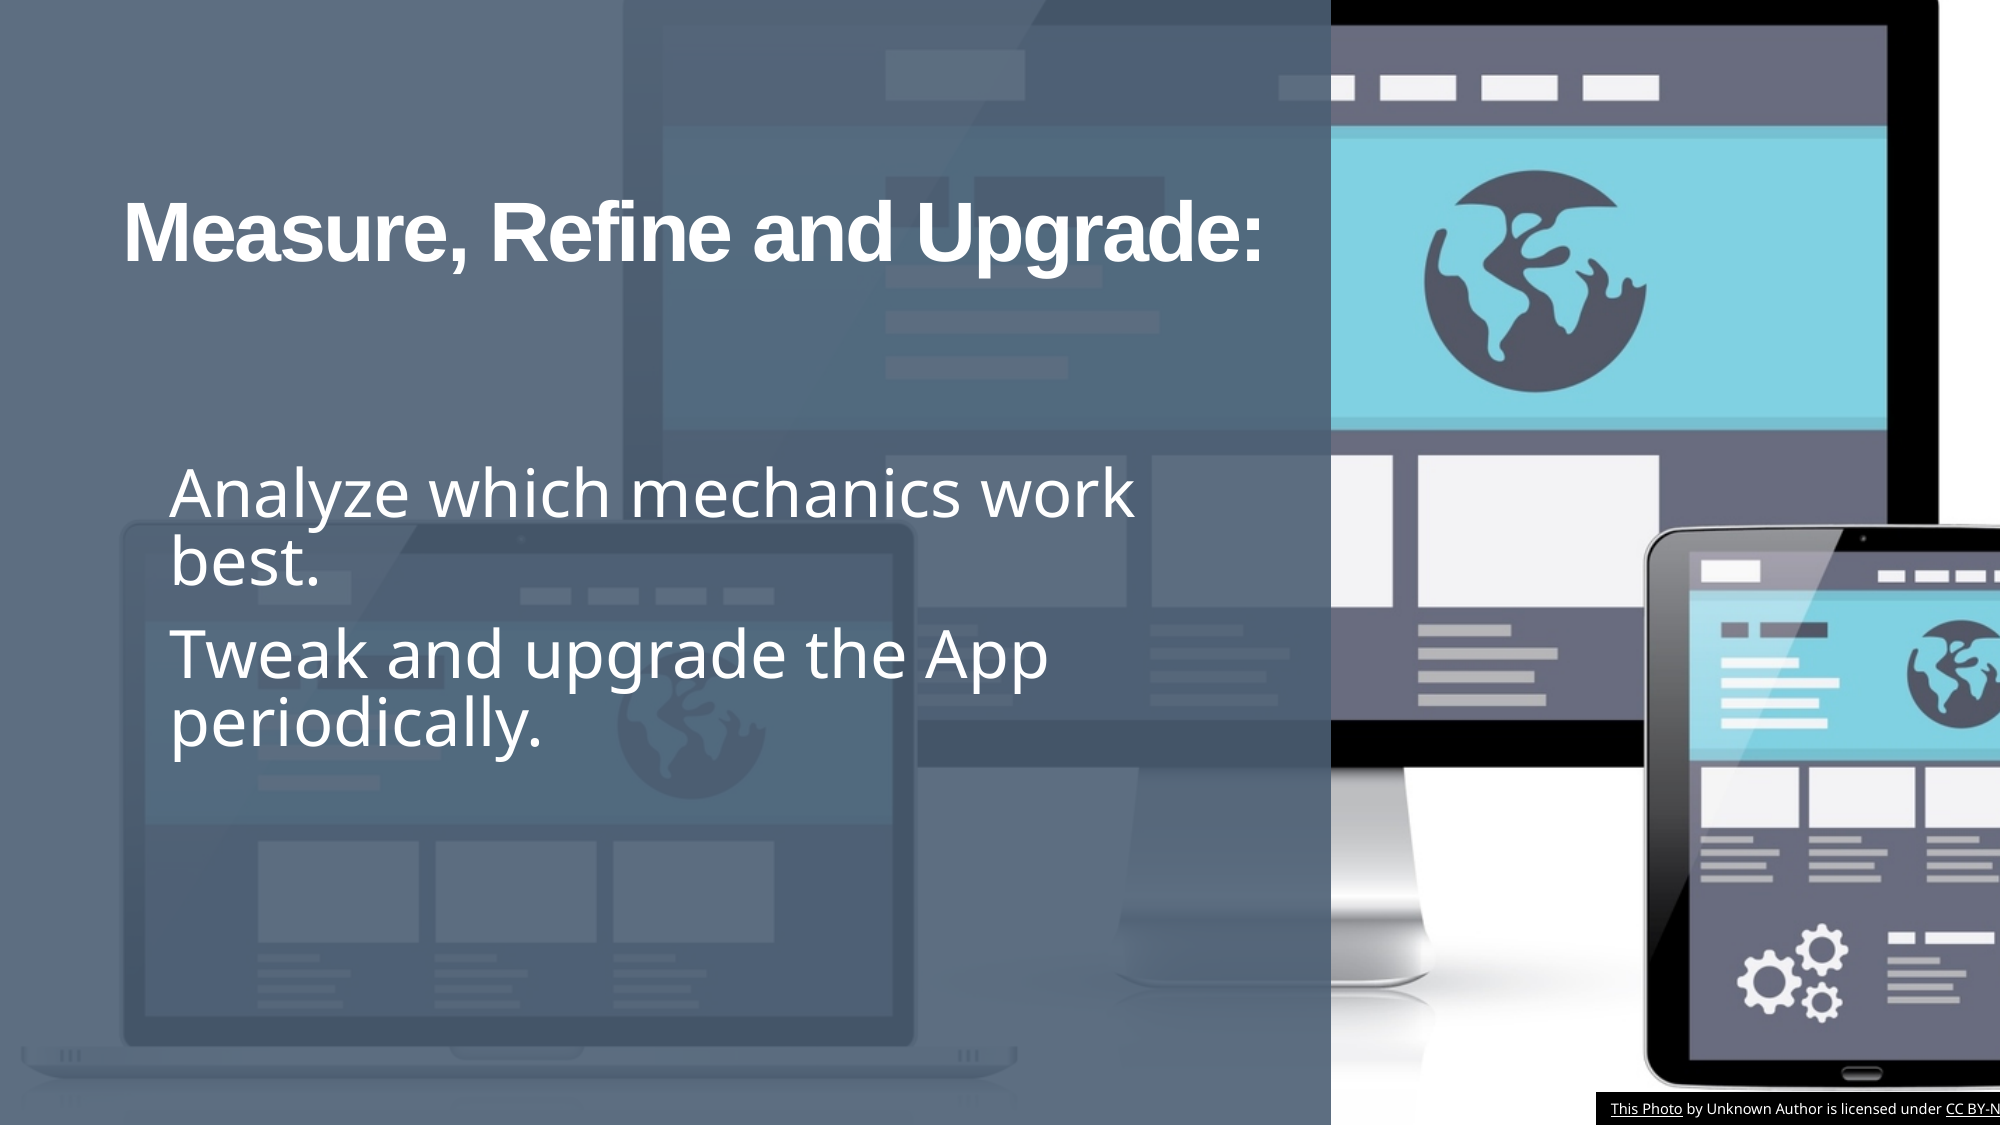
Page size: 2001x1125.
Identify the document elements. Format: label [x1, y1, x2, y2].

list [0, 0, 2000, 1125]
